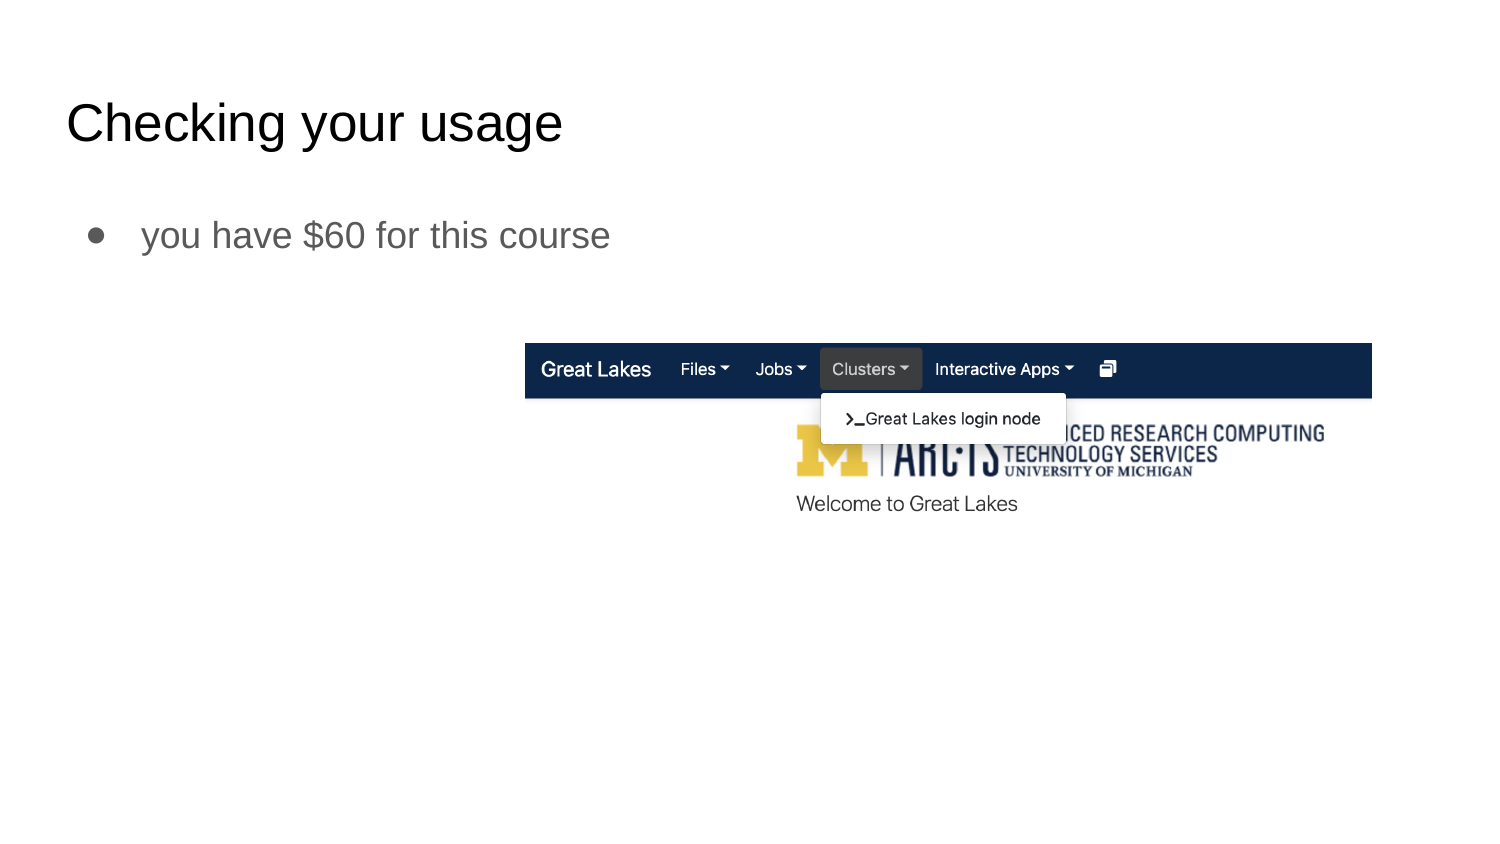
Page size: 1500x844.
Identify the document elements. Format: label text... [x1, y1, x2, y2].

title Checking your usage [51, 72, 1449, 167]
list you have $60 for this course [51, 189, 1449, 750]
picture [524, 343, 1373, 527]
